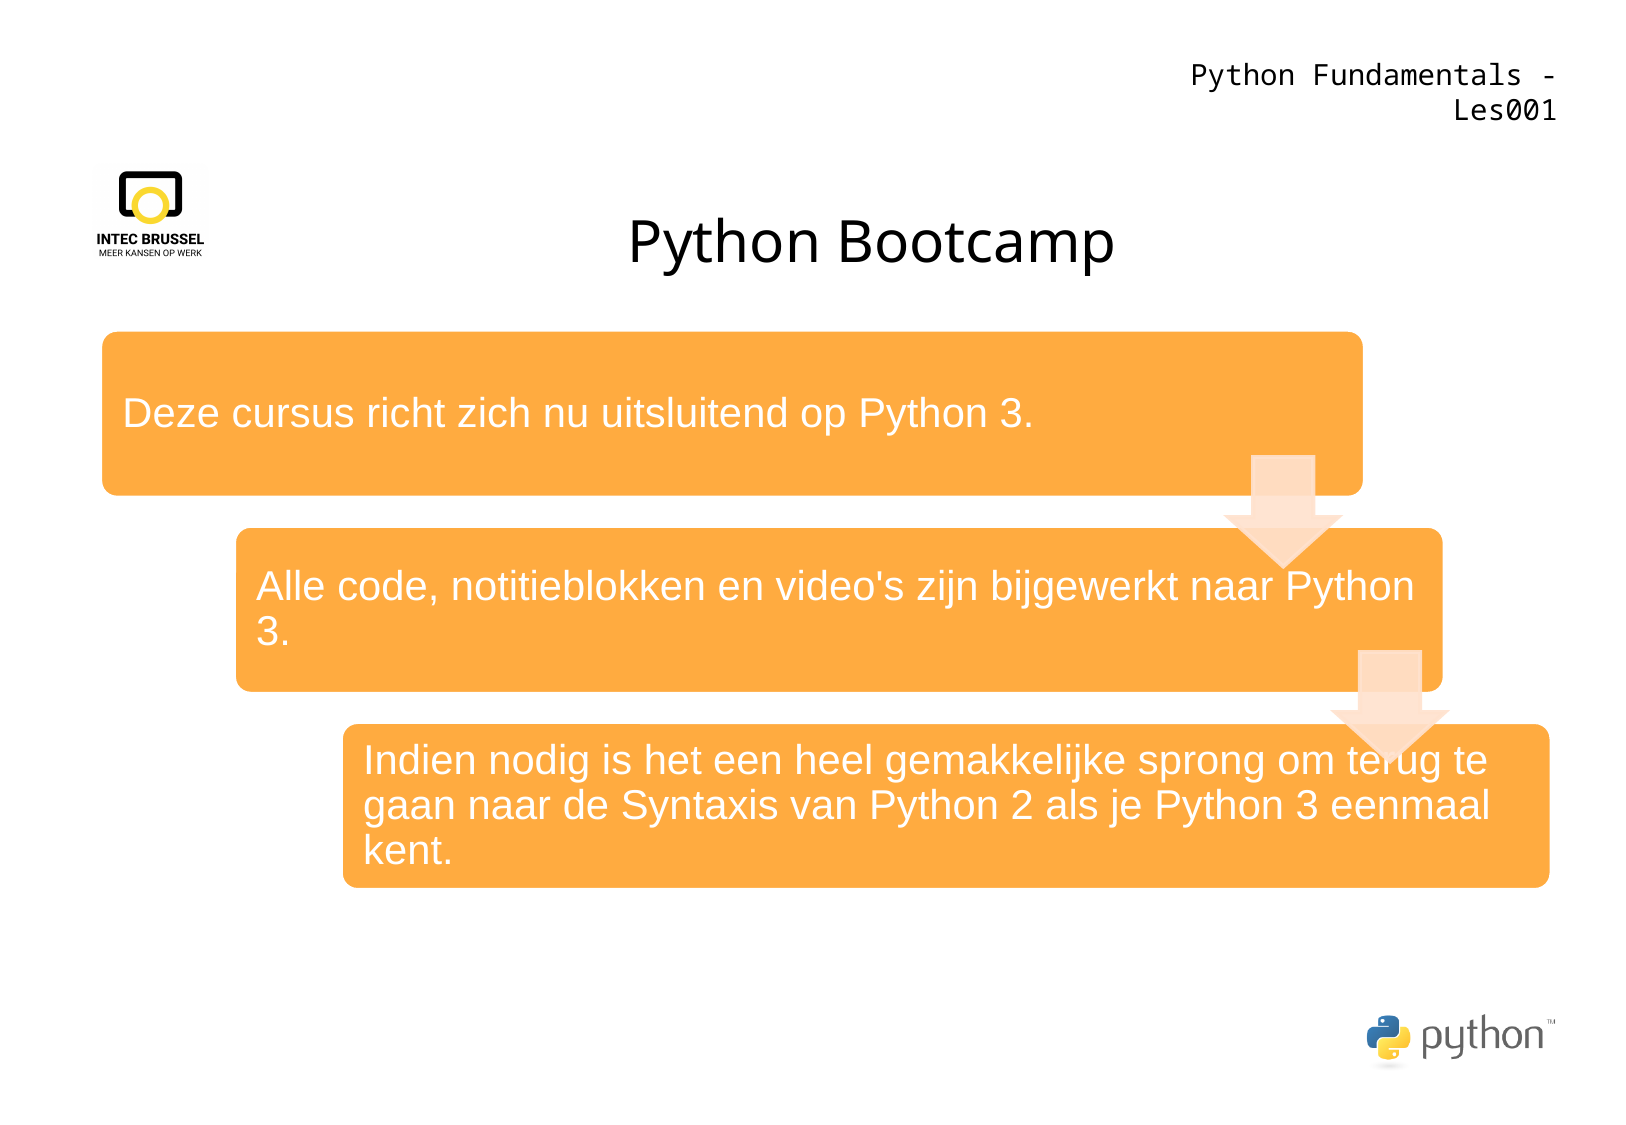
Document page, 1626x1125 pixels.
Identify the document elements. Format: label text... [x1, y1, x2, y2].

picture [92, 163, 209, 261]
text_box Python Fundamentals - Les001 [1057, 41, 1573, 113]
picture [1335, 1002, 1574, 1084]
title Python Bootcamp [233, 189, 1512, 283]
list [113, 329, 1539, 891]
